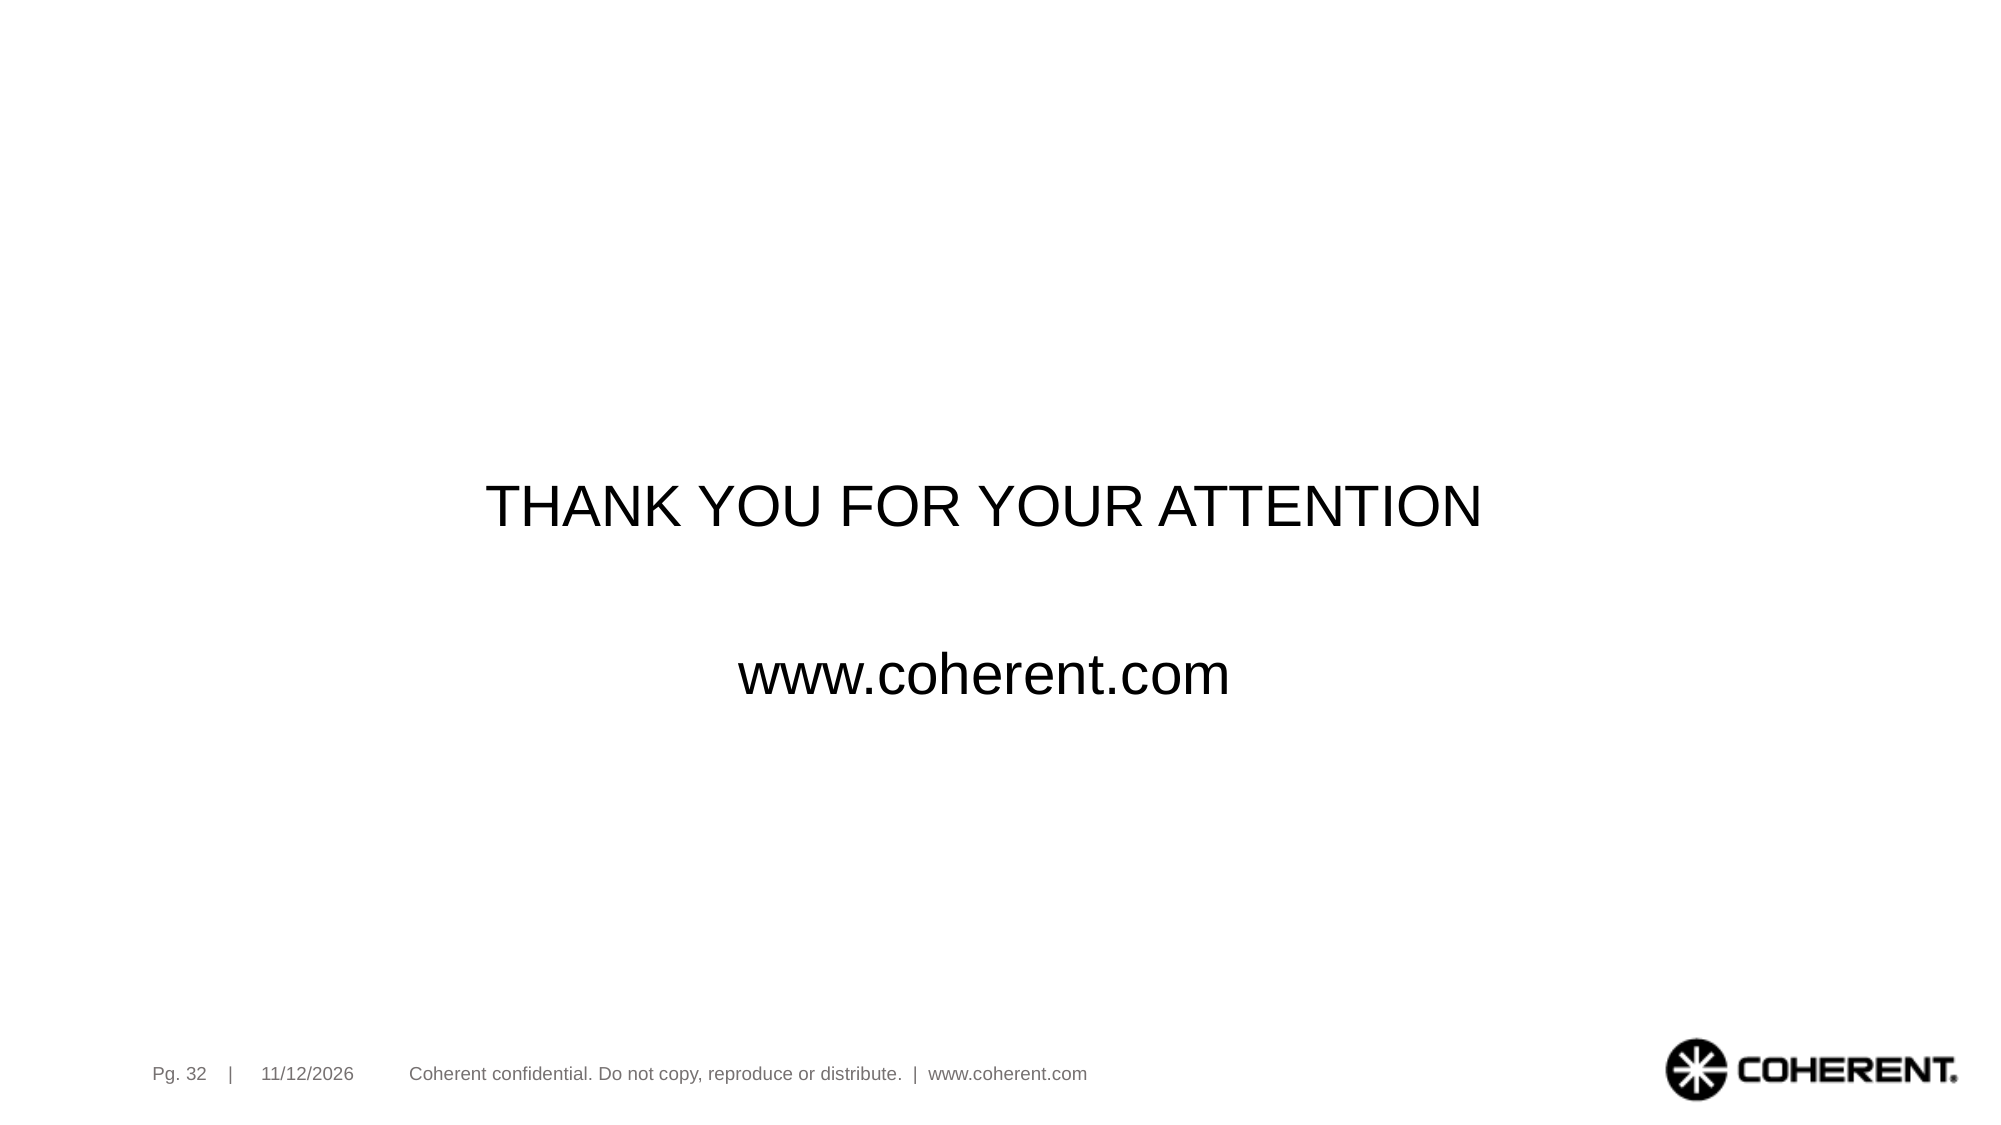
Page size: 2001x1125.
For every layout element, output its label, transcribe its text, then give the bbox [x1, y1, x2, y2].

footer Coherent confidential. Do not copy, reproduce or distribute. | www.coherent.com [409, 1042, 1274, 1103]
slide_number Pg. 32 | [137, 1042, 258, 1103]
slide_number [261, 1042, 406, 1103]
picture [1661, 1033, 1964, 1109]
list THANK YOU FOR YOUR ATTENTION www.coherent.com [440, 468, 1530, 761]
